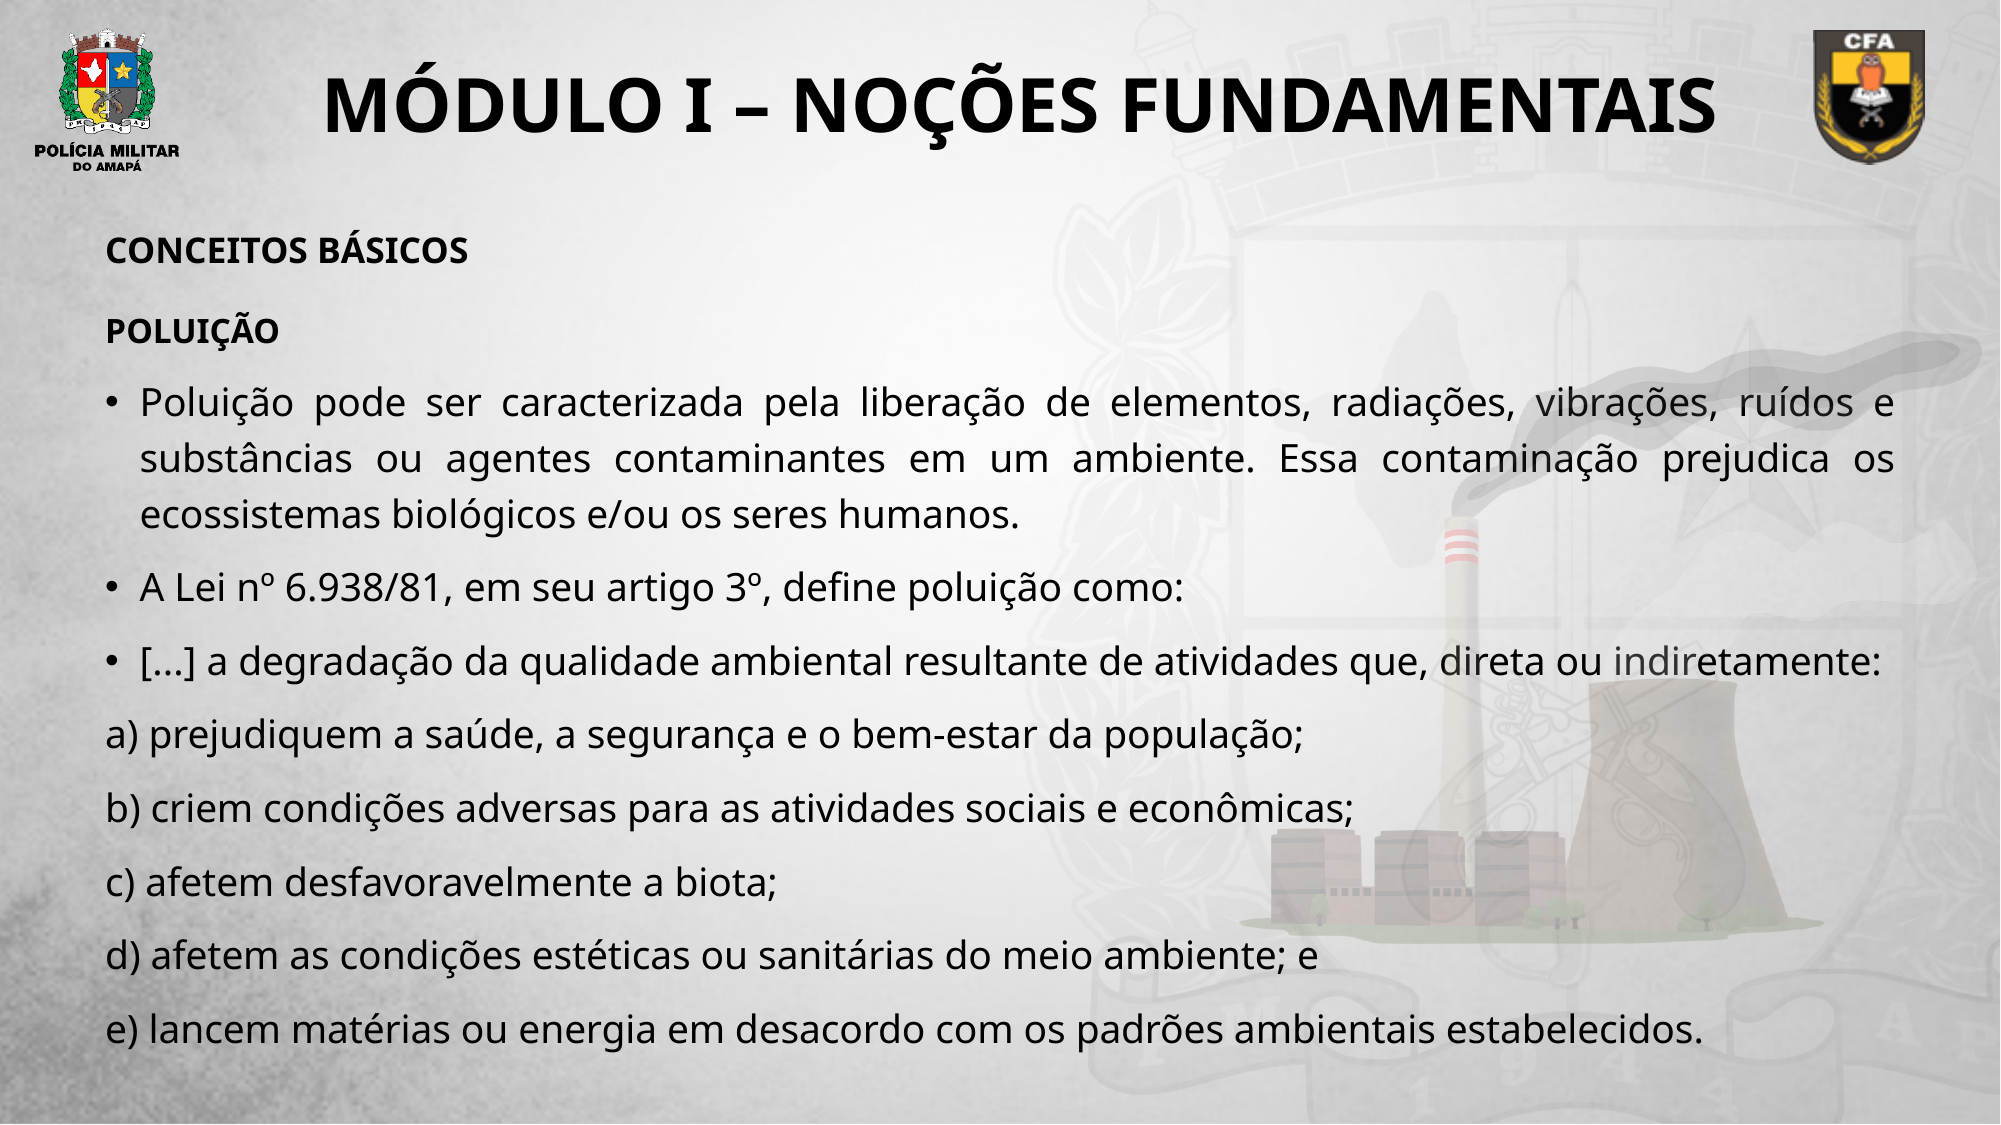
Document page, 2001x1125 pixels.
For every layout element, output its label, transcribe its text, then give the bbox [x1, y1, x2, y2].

title MÓDULO I – NOÇÕES FUNDAMENTAIS [171, 0, 1870, 217]
picture [0, 0, 2001, 1125]
list CONCEITOS BÁSICOS POLUIÇÃO Poluição pode ser caracterizada pela liberação de elementos, radiações, vibrações, ruídos e substâncias ou agentes contaminantes em um ambiente. Essa contaminação prejudica os ecossistemas biológicos e/ou os seres humanos. A Lei nº 6.938/81, em seu artigo 3º, define poluição como: [...] a degradação da qualidade ambiental resultante de atividades que, direta ou indiretamente: a) prejudiquem a saúde, a segurança e o bem-estar da população; b) criem condições adversas para as atividades sociais e econômicas; c) afetem desfavoravelmente a biota; d) afetem as condições estéticas ou sanitárias do meio ambiente; e e) lancem matérias ou energia em desacordo com os padrões ambientais estabelecidos. [90, 217, 1910, 1105]
